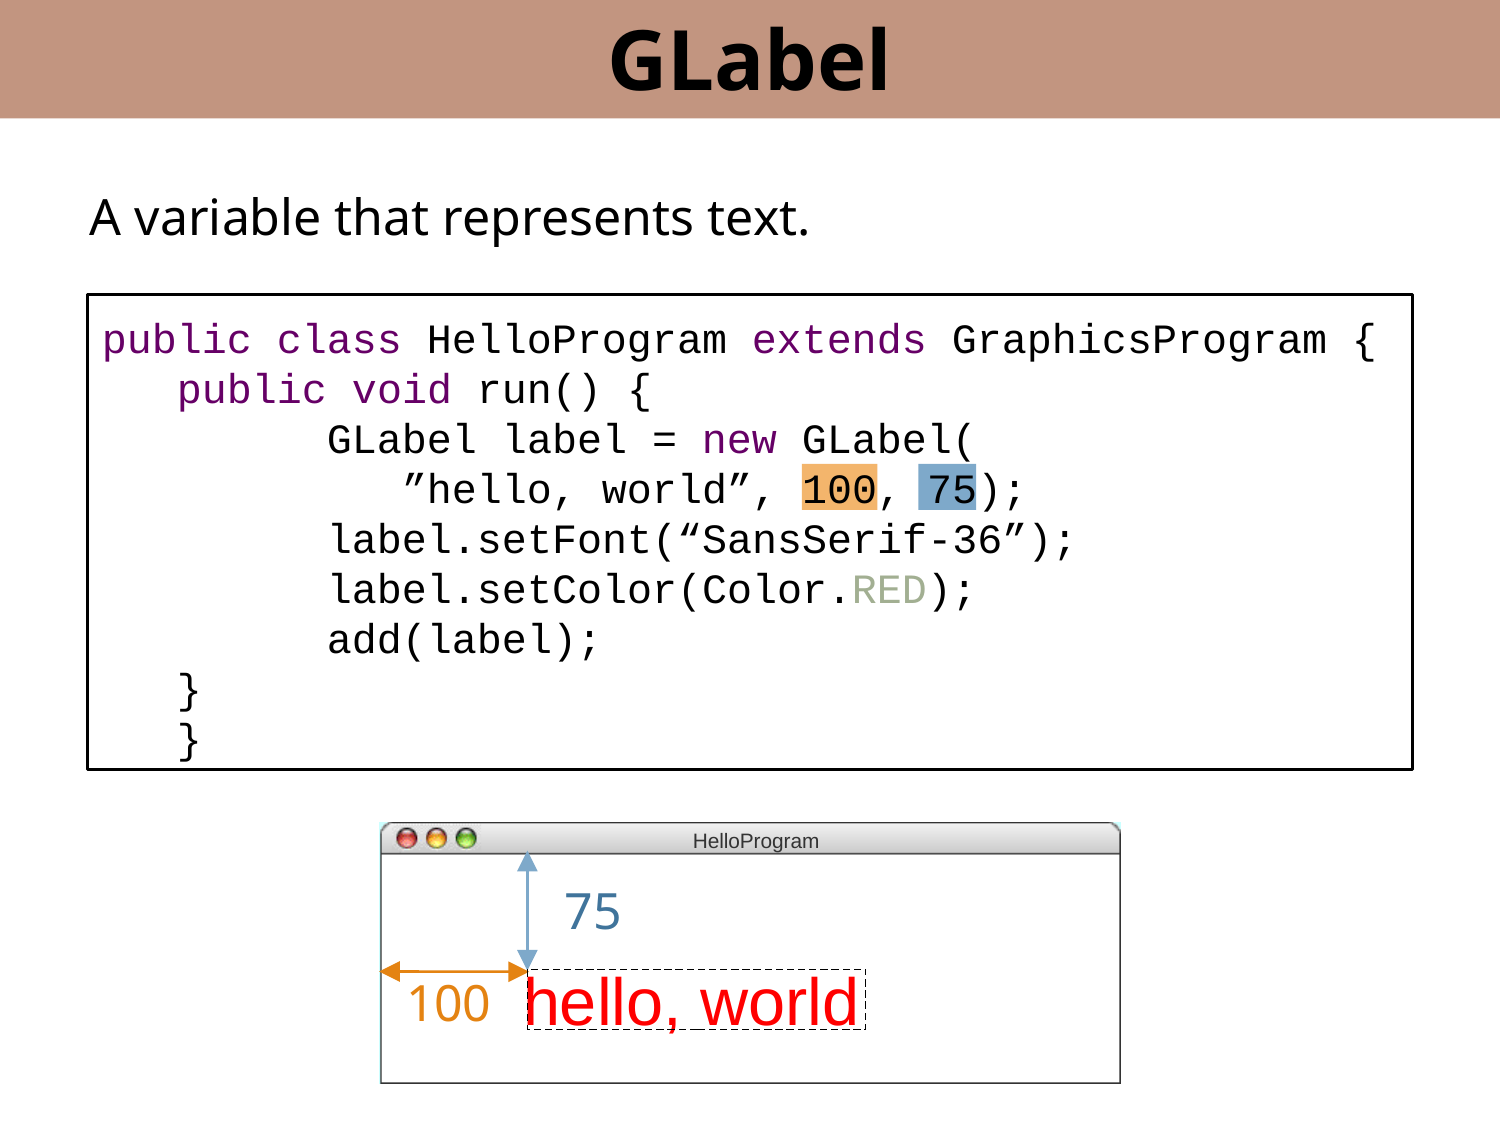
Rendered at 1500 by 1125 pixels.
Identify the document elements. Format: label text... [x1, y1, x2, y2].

text_box GLabel [0, 0, 1500, 121]
text_box public class HelloProgram extends GraphicsProgram { public void run() { GLabel label = new GLabel( ”hello, world”, 100, 75); label.setFont(“SansSerif-36”); label.setColor(Color.RED); add(label); } } [87, 294, 1413, 770]
text_box A variable that represents text. [74, 187, 1425, 254]
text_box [378, 819, 1122, 1084]
